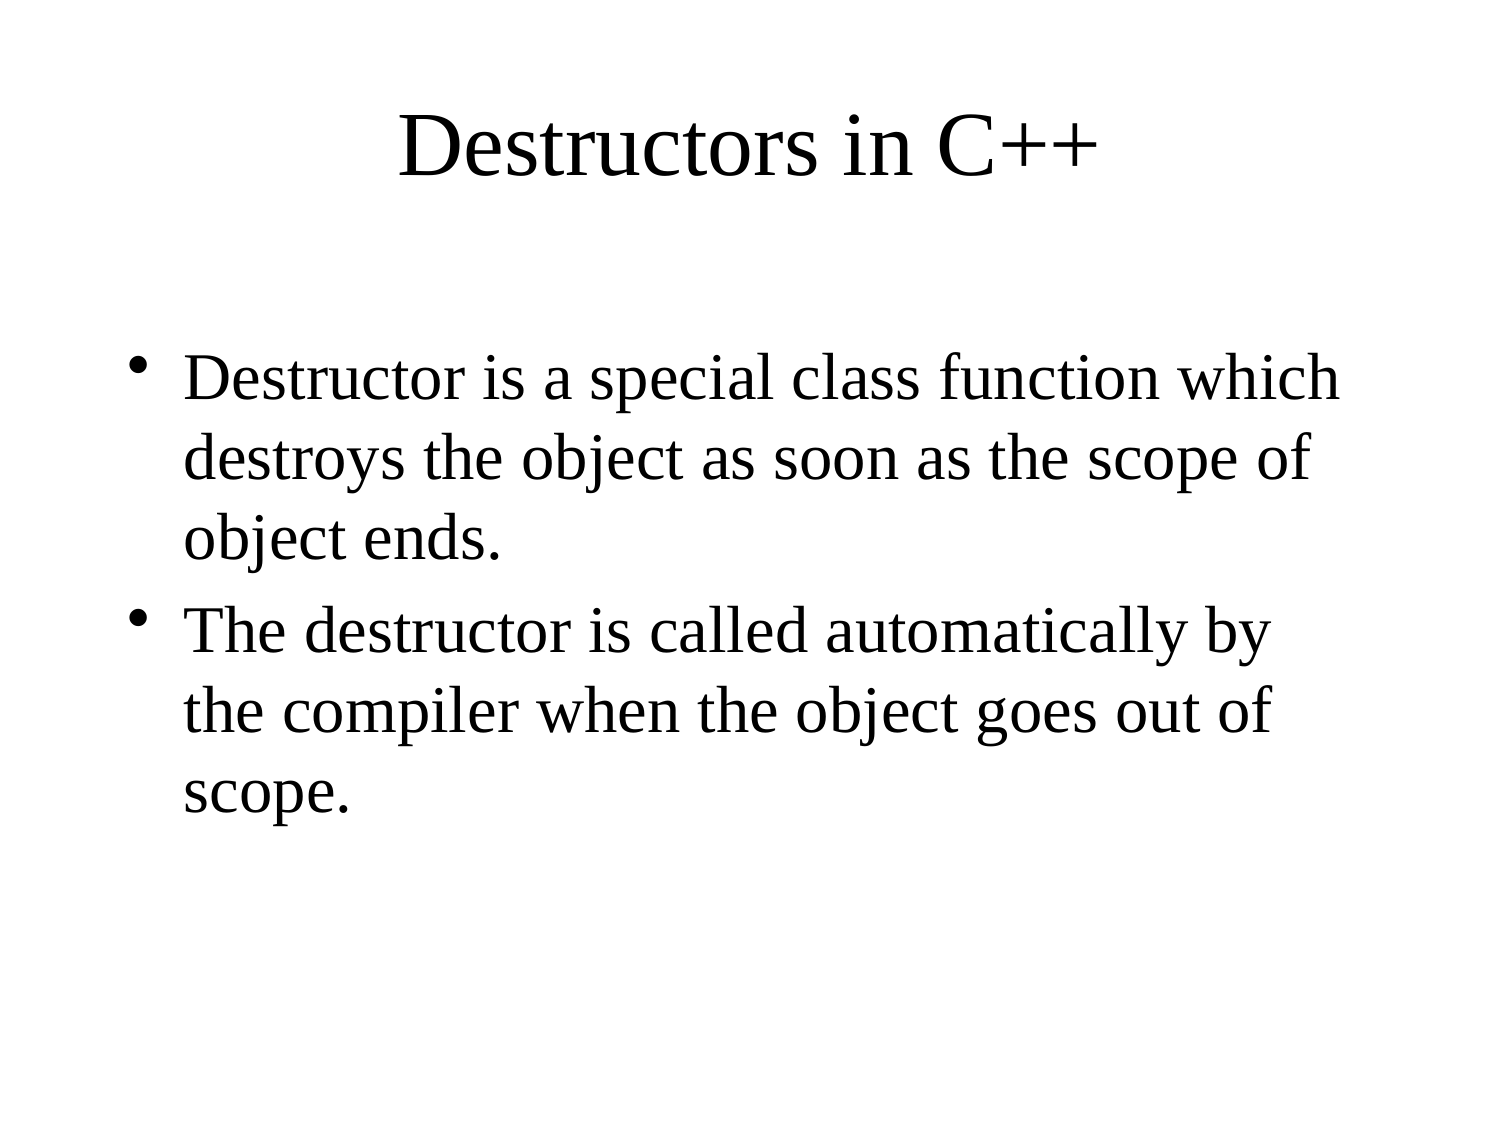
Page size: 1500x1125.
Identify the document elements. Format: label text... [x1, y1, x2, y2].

title Destructors in C++ [112, 99, 1388, 288]
list Destructor is a special class function which destroys the object as soon as the scope of object ends. The destructor is called automatically by the compiler when the object goes out of scope. [112, 324, 1388, 1000]
